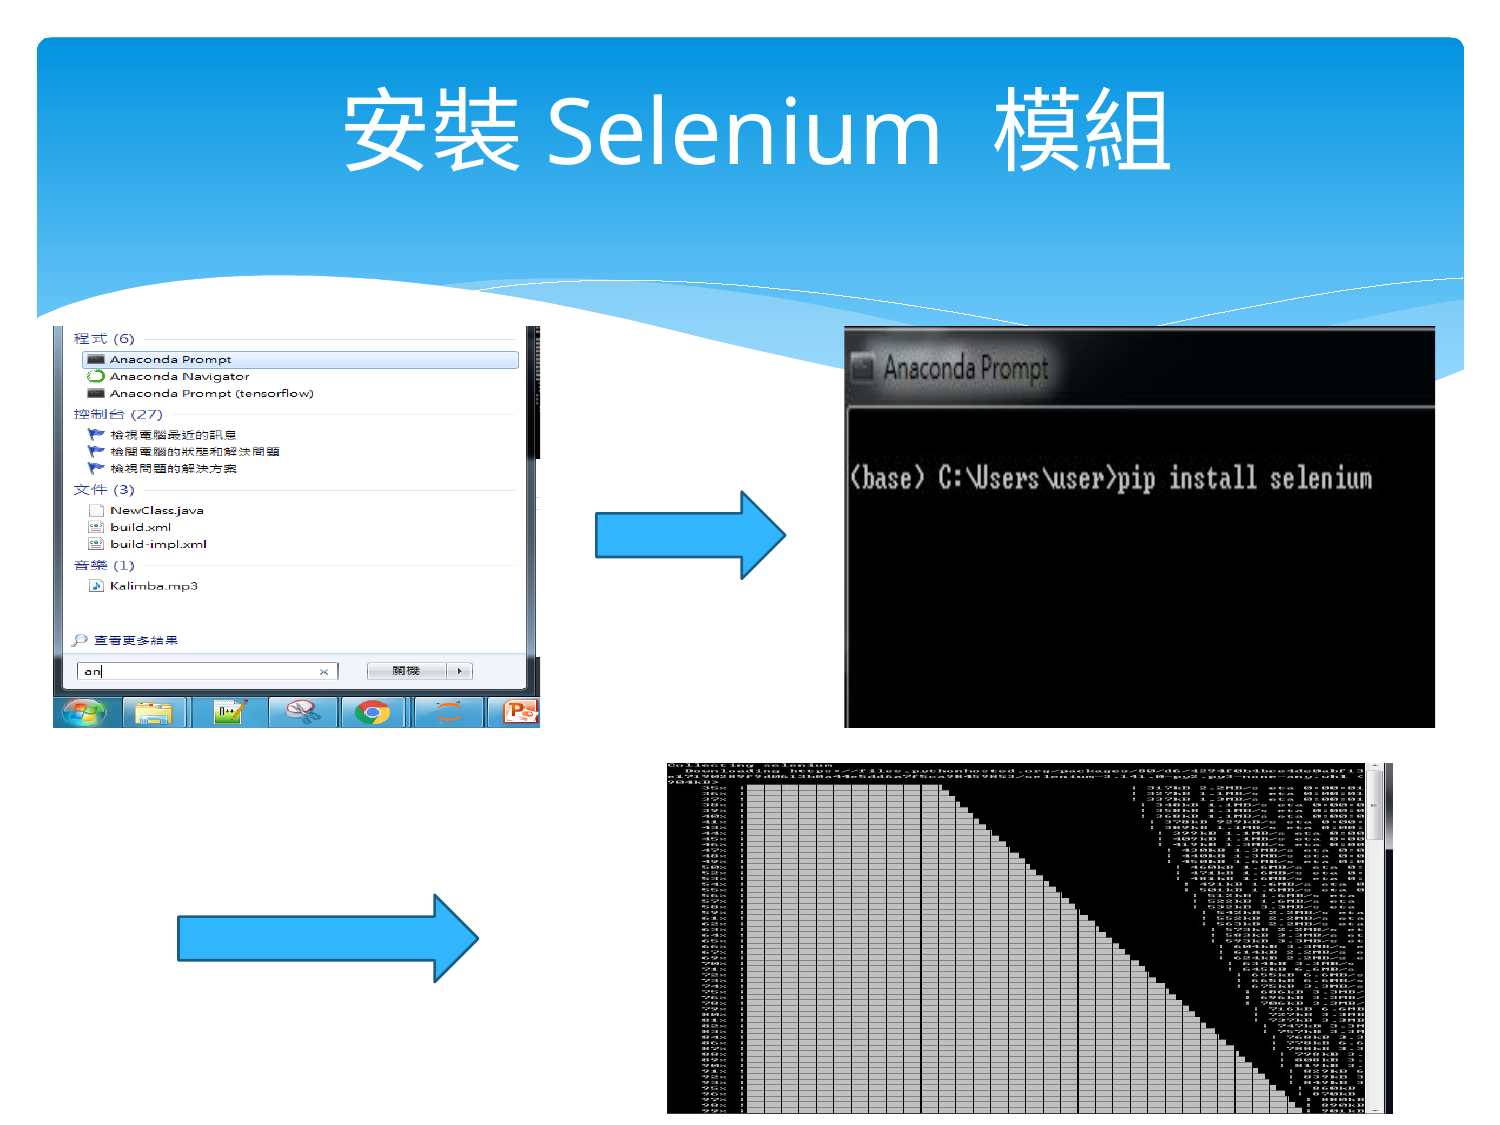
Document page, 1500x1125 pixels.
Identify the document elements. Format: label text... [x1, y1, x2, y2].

title 安裝Selenium 模組 [82, 16, 1433, 239]
picture [844, 325, 1436, 728]
text_box [595, 490, 787, 581]
text_box [177, 893, 480, 984]
picture [52, 325, 541, 728]
picture [667, 763, 1393, 1114]
